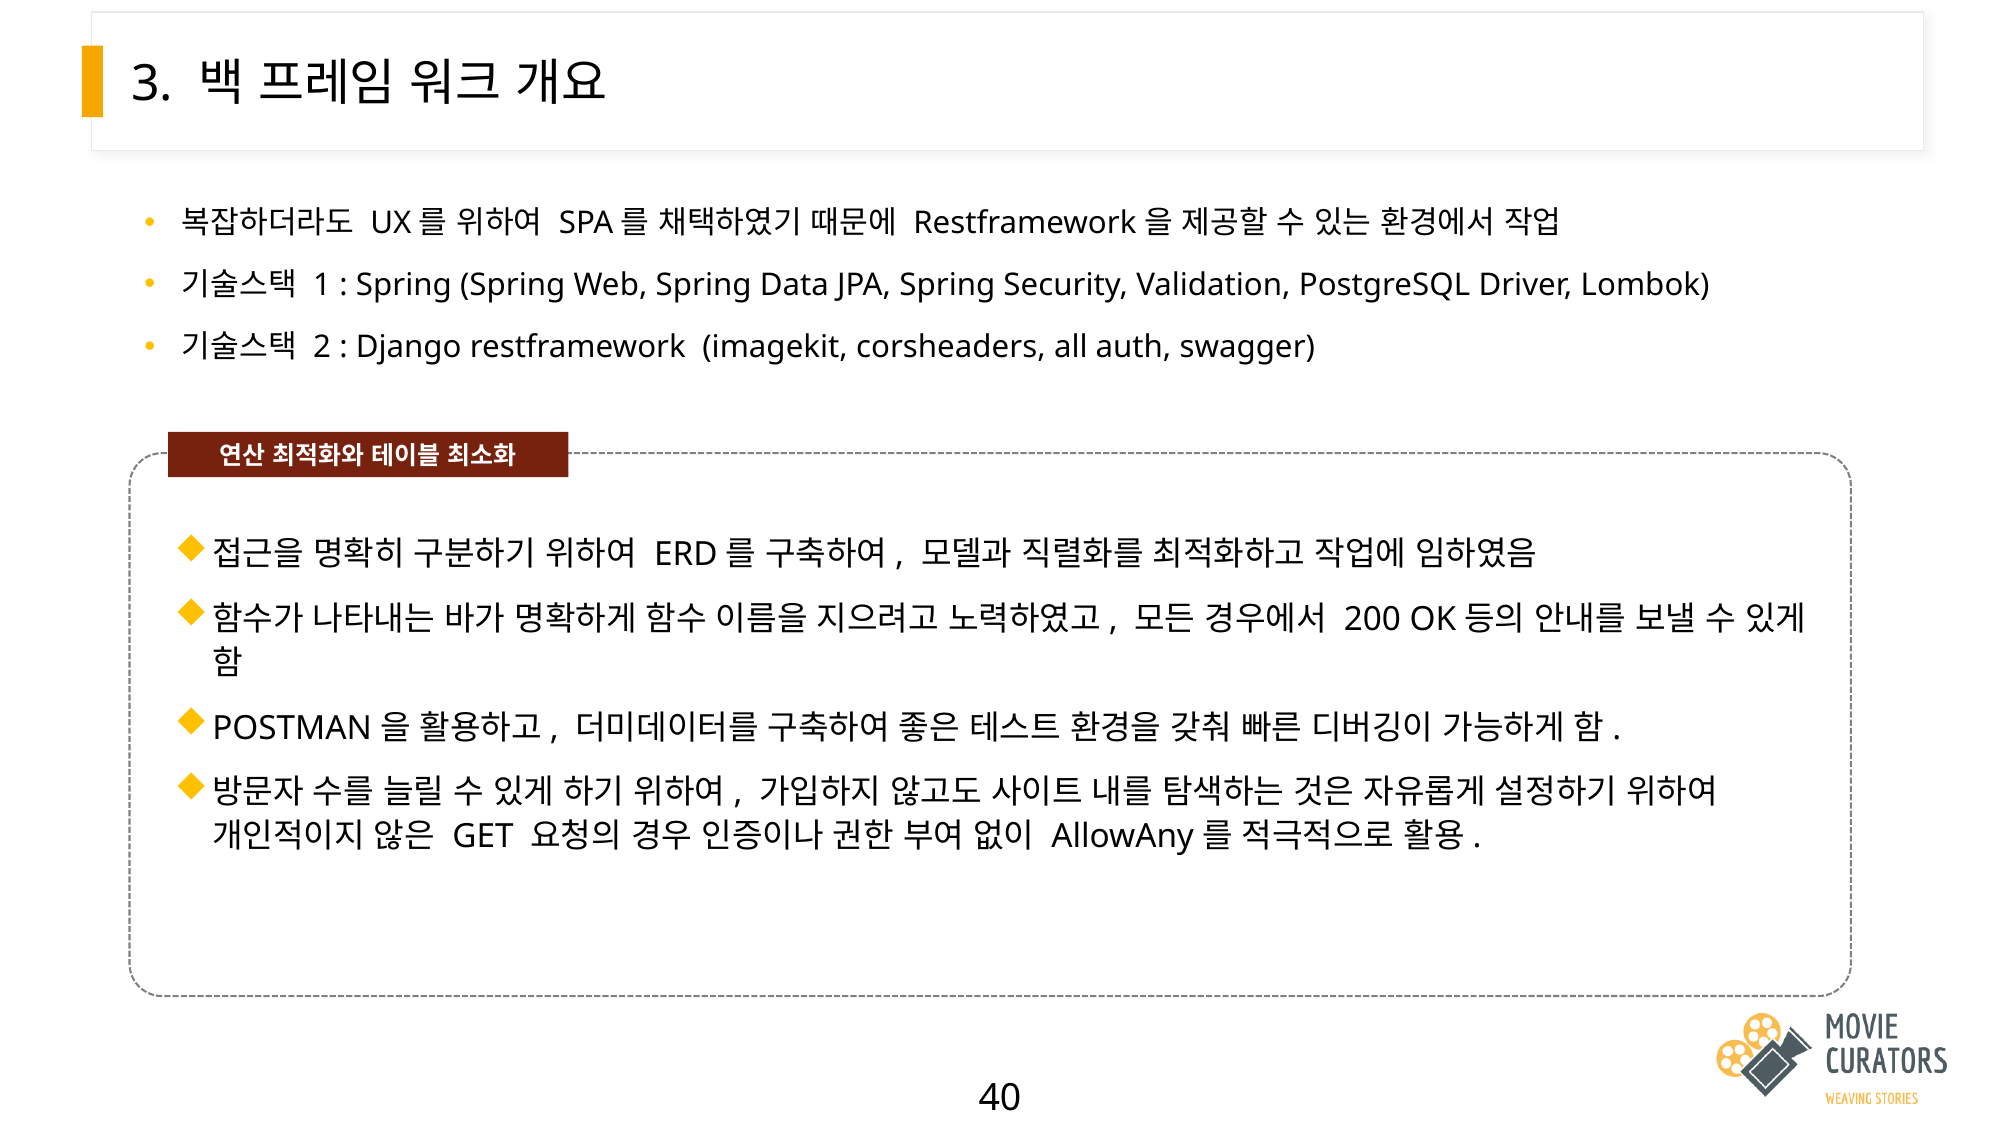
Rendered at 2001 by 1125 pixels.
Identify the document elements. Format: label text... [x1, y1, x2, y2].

picture [1712, 1002, 1953, 1113]
title 3. 백 프레임 워크 개요 [116, 24, 1785, 145]
slide_number 40 [945, 1066, 1055, 1125]
text_box 연산 최적화와 테이블 최소화 [167, 431, 569, 478]
text_box [128, 452, 1852, 998]
text_box 복잡하더라도 UX를 위하여 SPA를 채택하였기 때문에 Restframework을 제공할 수 있는 환경에서 작업 기술스택 1 : Spring (Spring Web, Spring Data JPA, Spring Security, Validation, PostgreSQL Driver, Lombok) 기술스택 2 : Django restframework (imagekit, corsheaders, all auth, swagger) [129, 191, 1797, 425]
text_box 접근을 명확히 구분하기 위하여 ERD를 구축하여, 모델과 직렬화를 최적화하고 작업에 임하였음 함수가 나타내는 바가 명확하게 함수 이름을 지으려고 노력하였고, 모든 경우에서 200 OK등의 안내를 보낼 수 있게 함 POSTMAN을 활용하고, 더미데이터를 구축하여 좋은 테스트 환경을 갖춰 빠른 디버깅이 가능하게 함. 방문자 수를 늘릴 수 있게 하기 위하여, 가입하지 않고도 사이트 내를 탐색하는 것은 자유롭게 설정하기 위하여 개인적이지 않은 GET 요청의 경우 인증이나 권한 부여 없이 AllowAny를 적극적으로 활용. [1835, 521, 1861, 994]
